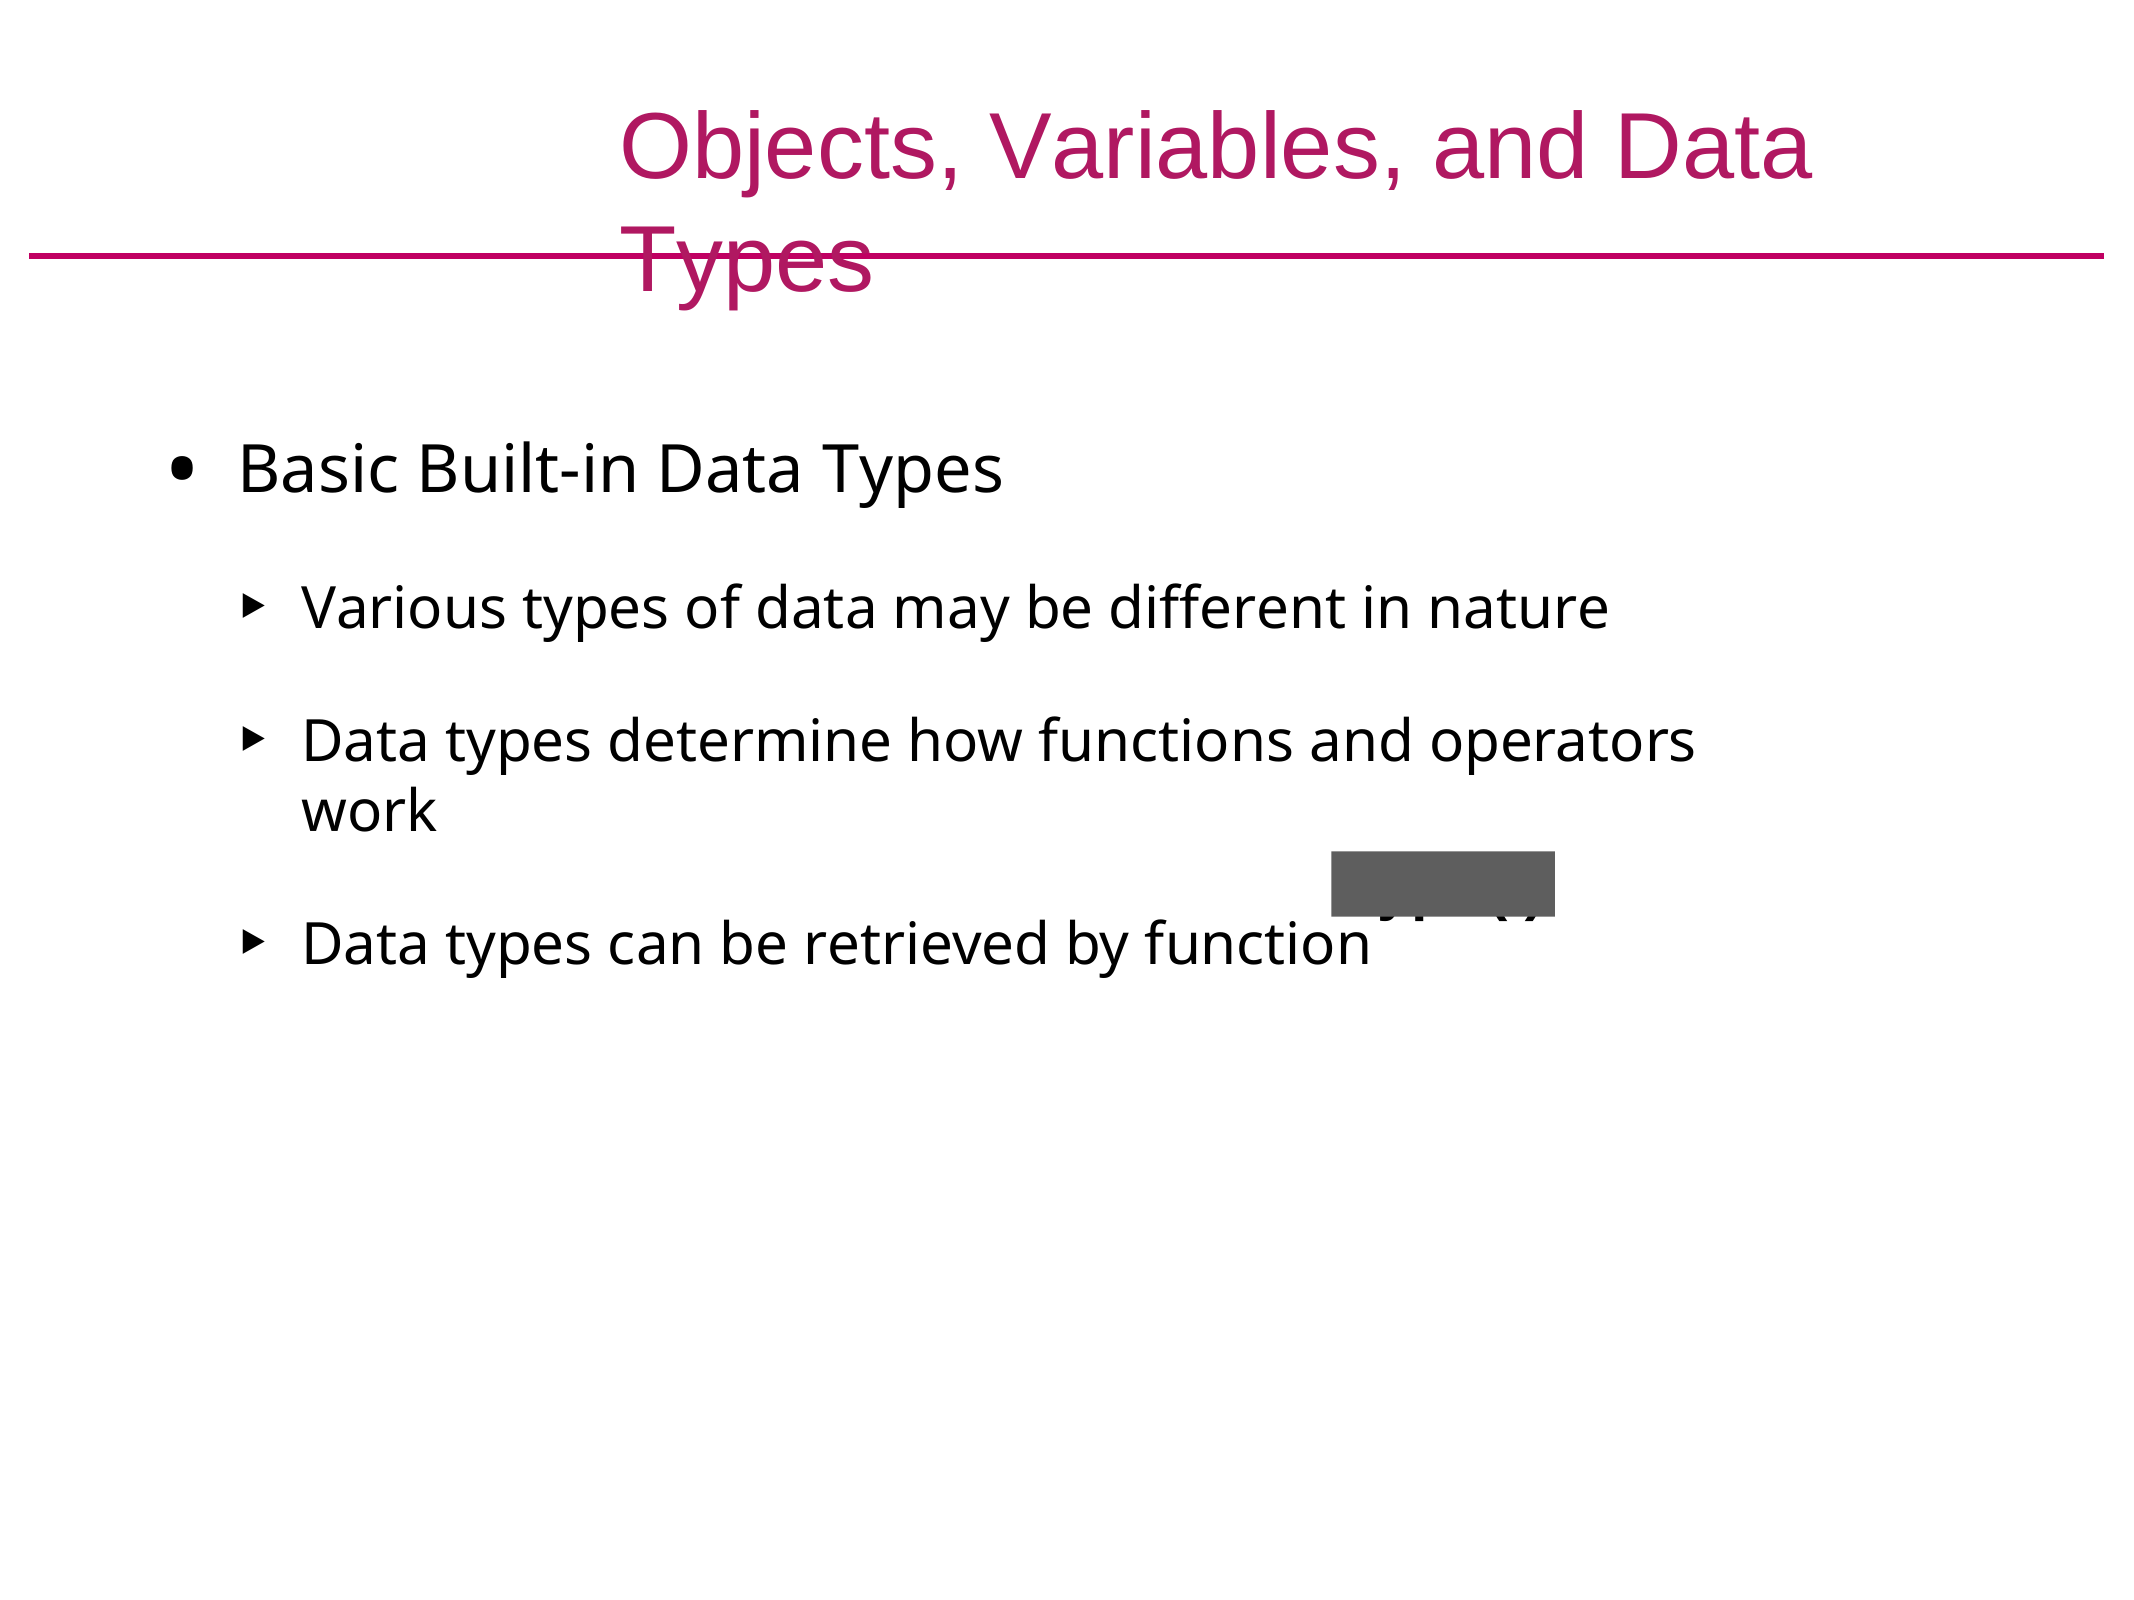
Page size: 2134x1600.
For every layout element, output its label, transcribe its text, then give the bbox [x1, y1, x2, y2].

text_box [1331, 851, 1555, 917]
text_box type() [1331, 917, 1555, 922]
title Objects, Variables, and Data Types [49, 85, 2084, 353]
text_box Basic Built-in Data Types Various types of data may be diﬀerent in nature Data types determine how functions and operators work Data types can be retrieved by function [162, 426, 1770, 977]
